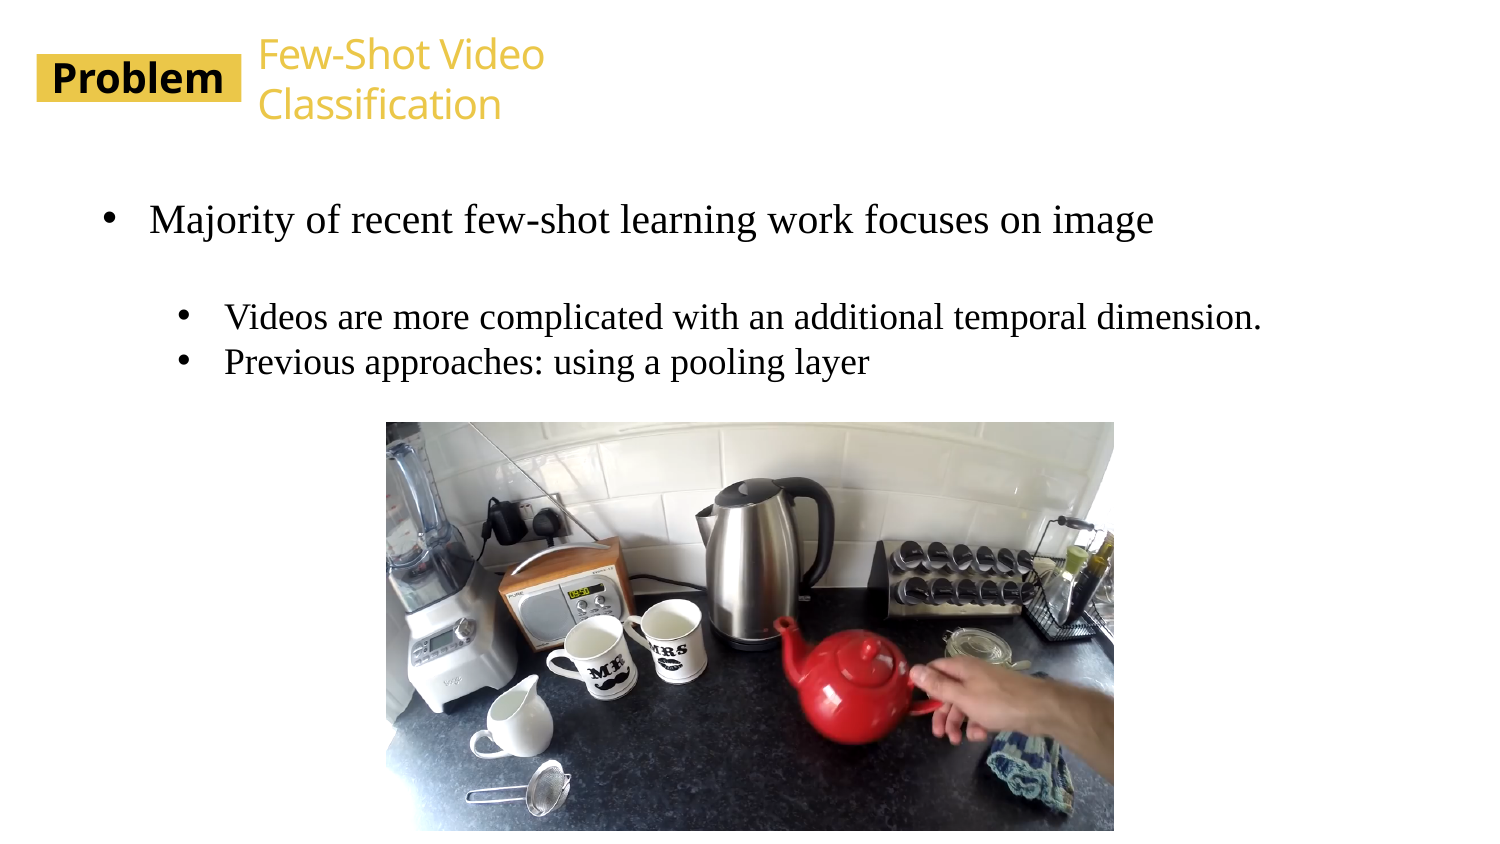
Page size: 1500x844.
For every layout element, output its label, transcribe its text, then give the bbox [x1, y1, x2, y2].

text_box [386, 421, 1114, 832]
text_box Problem [36, 54, 242, 102]
title Few-Shot Video Classification [255, 5, 793, 149]
text_box Majority of recent few-shot learning work focuses on image Videos are more complicated with an additional temporal dimension. Previous approaches: using a pooling layer [87, 184, 1413, 570]
